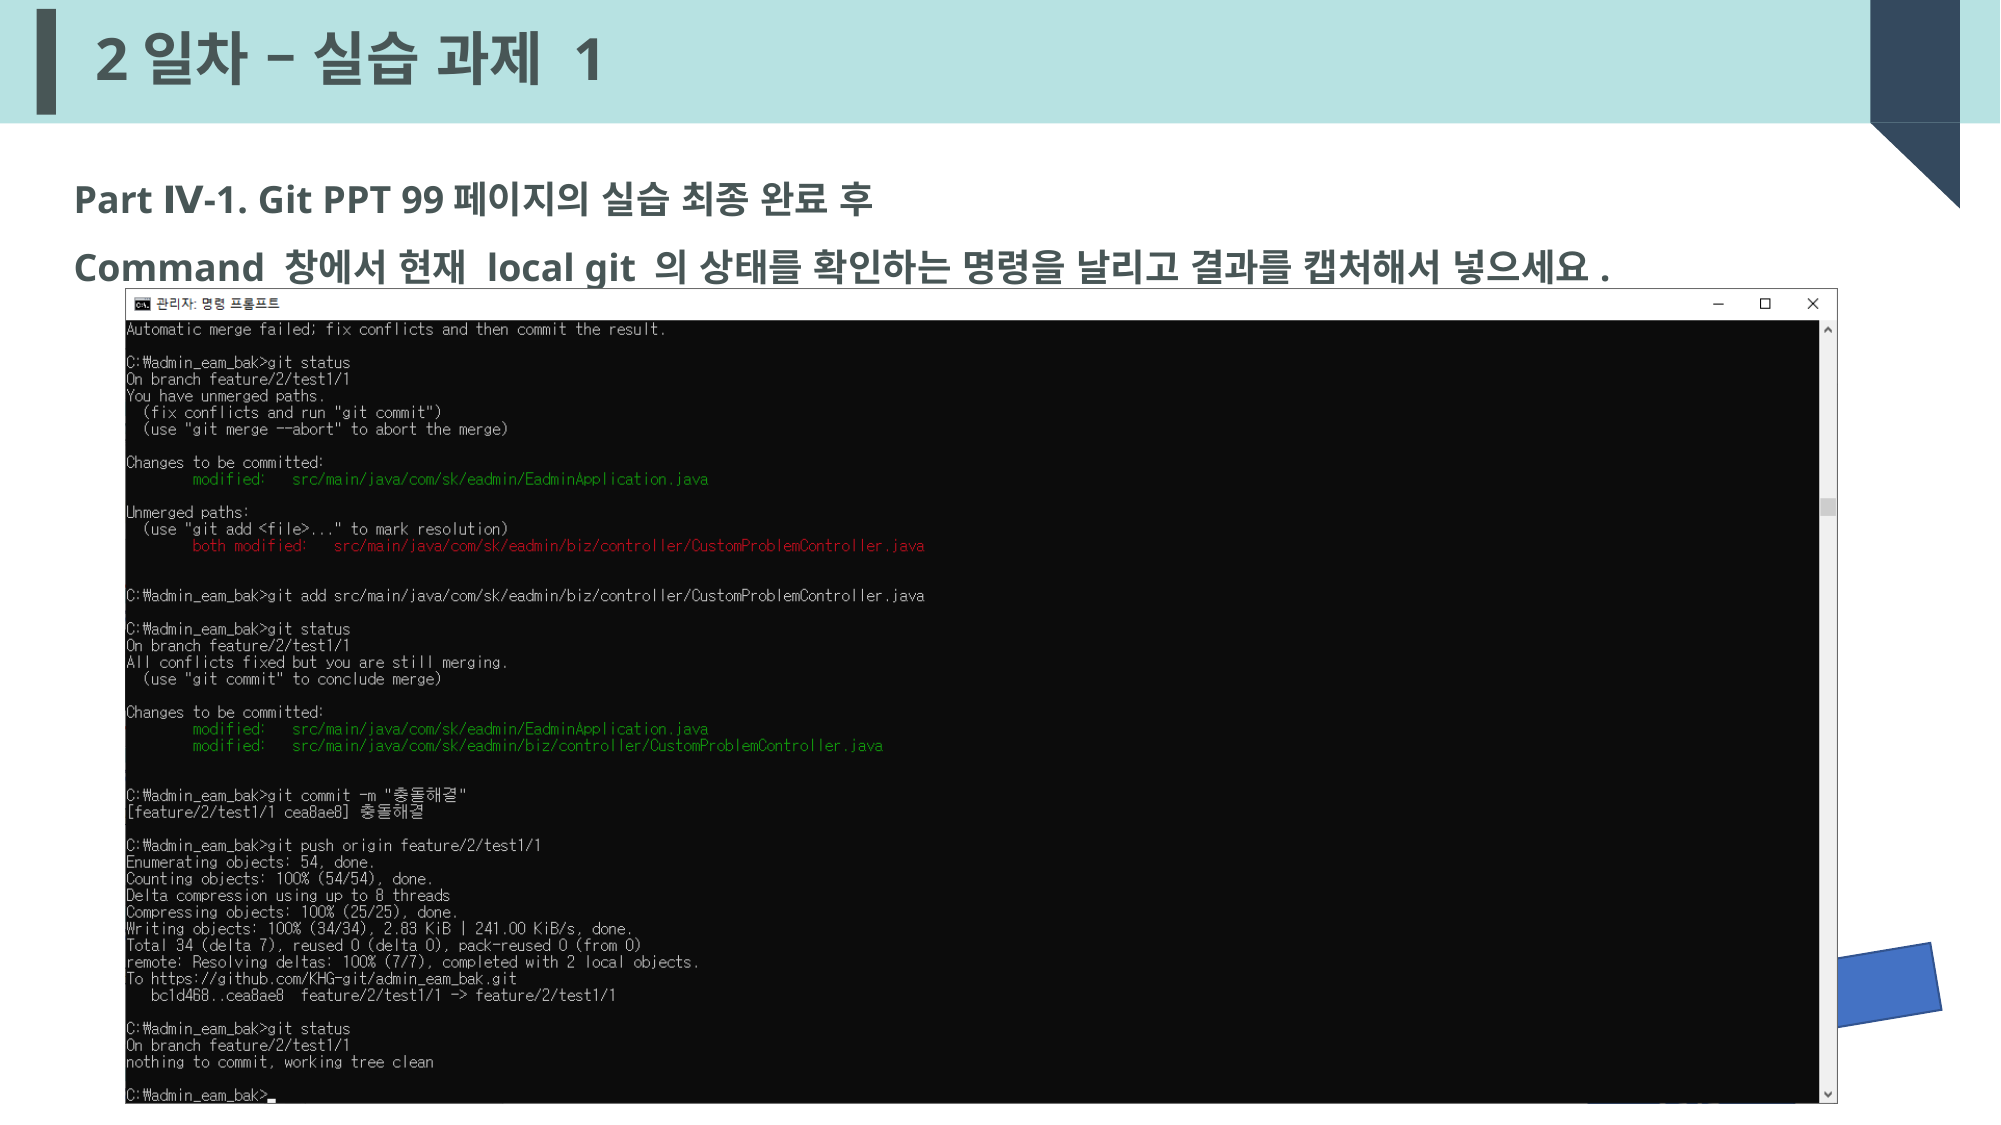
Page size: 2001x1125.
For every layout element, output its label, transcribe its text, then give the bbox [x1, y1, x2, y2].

text_box Part Ⅳ-1. Git PPT 99페이지의 실습 최종 완료 후 Command 창에서 현재 local git 의 상태를 확인하는 명령을 날리고 결과를 캡처해서 넣으세요. [58, 146, 1821, 296]
text_box 실습 [1838, 941, 1943, 1029]
picture [124, 288, 1838, 1104]
title 2일차 – 실습 과제 1 [80, 22, 1338, 102]
